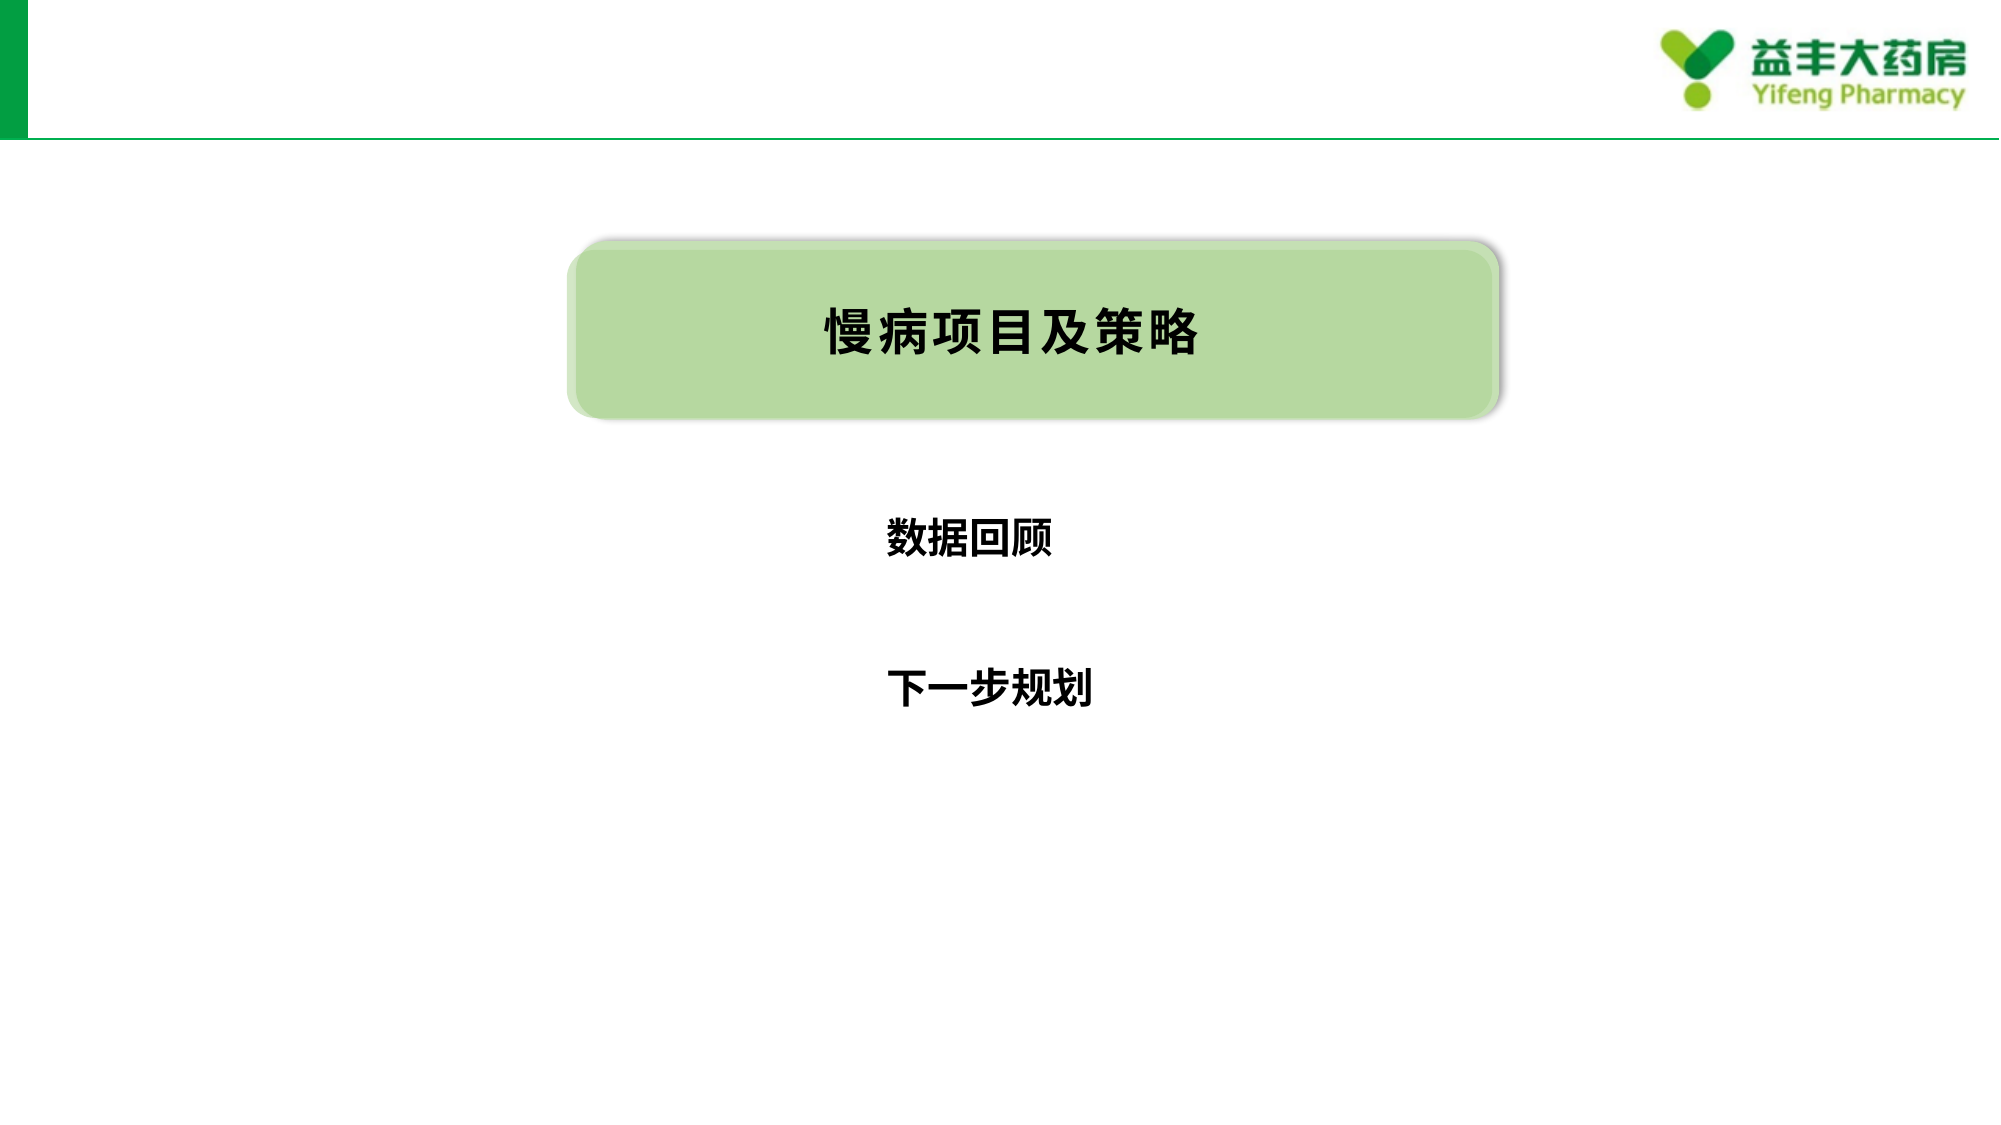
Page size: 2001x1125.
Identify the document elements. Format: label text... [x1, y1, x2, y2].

picture [1640, 11, 1991, 127]
title 慢病项目及策略 [609, 276, 1493, 384]
text_box 数据回顾 下一步规划 [871, 504, 1221, 720]
